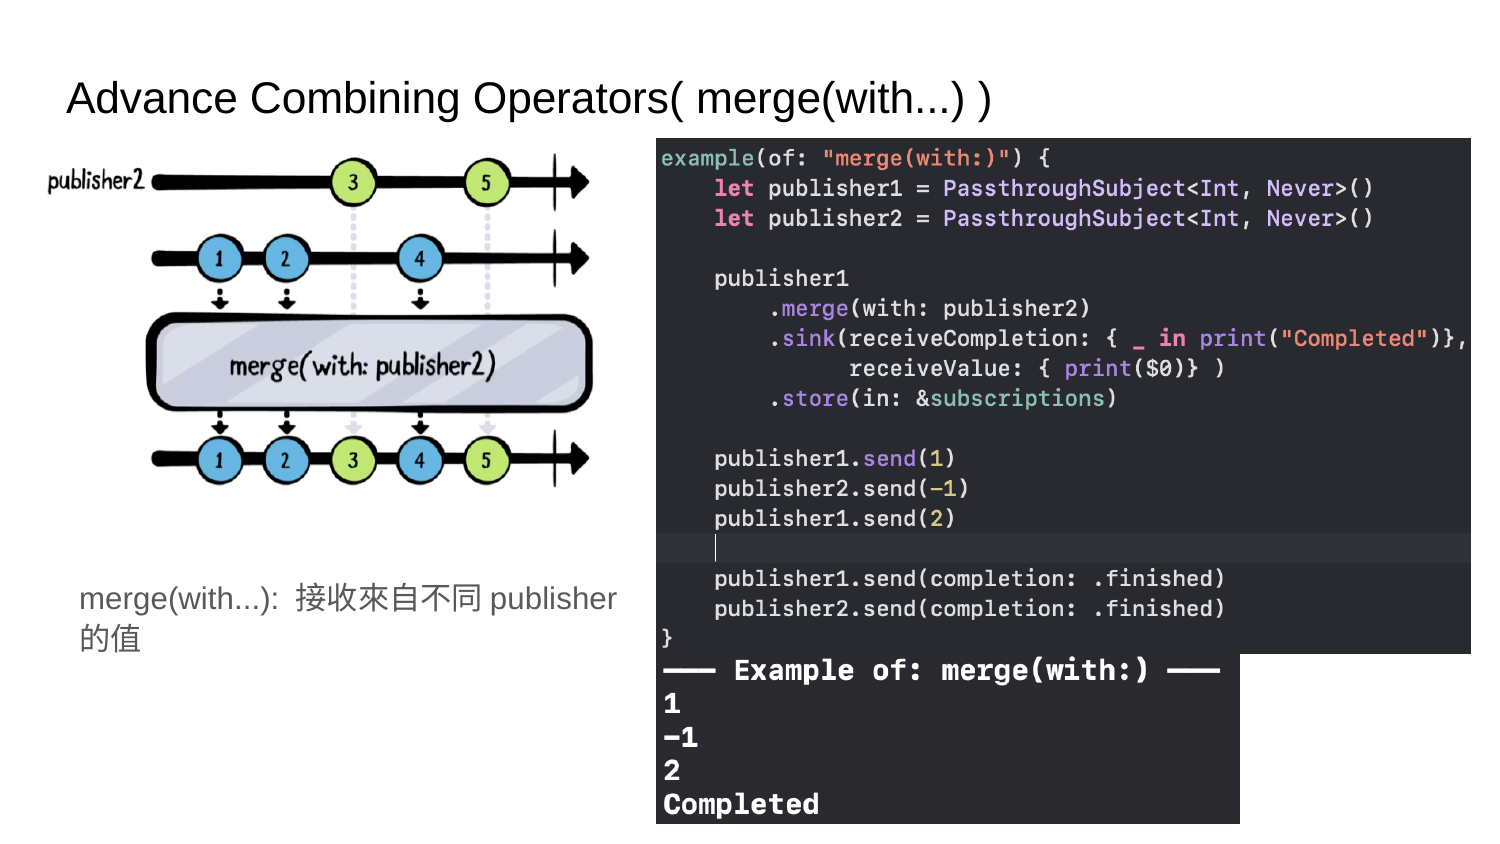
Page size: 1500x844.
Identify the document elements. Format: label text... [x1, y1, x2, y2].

picture [39, 138, 612, 505]
list merge(with...): 接收來自不同publisher的值 [64, 561, 636, 688]
title Advance Combining Operators( merge(with...) ) [51, 44, 1449, 139]
picture [655, 138, 1471, 825]
